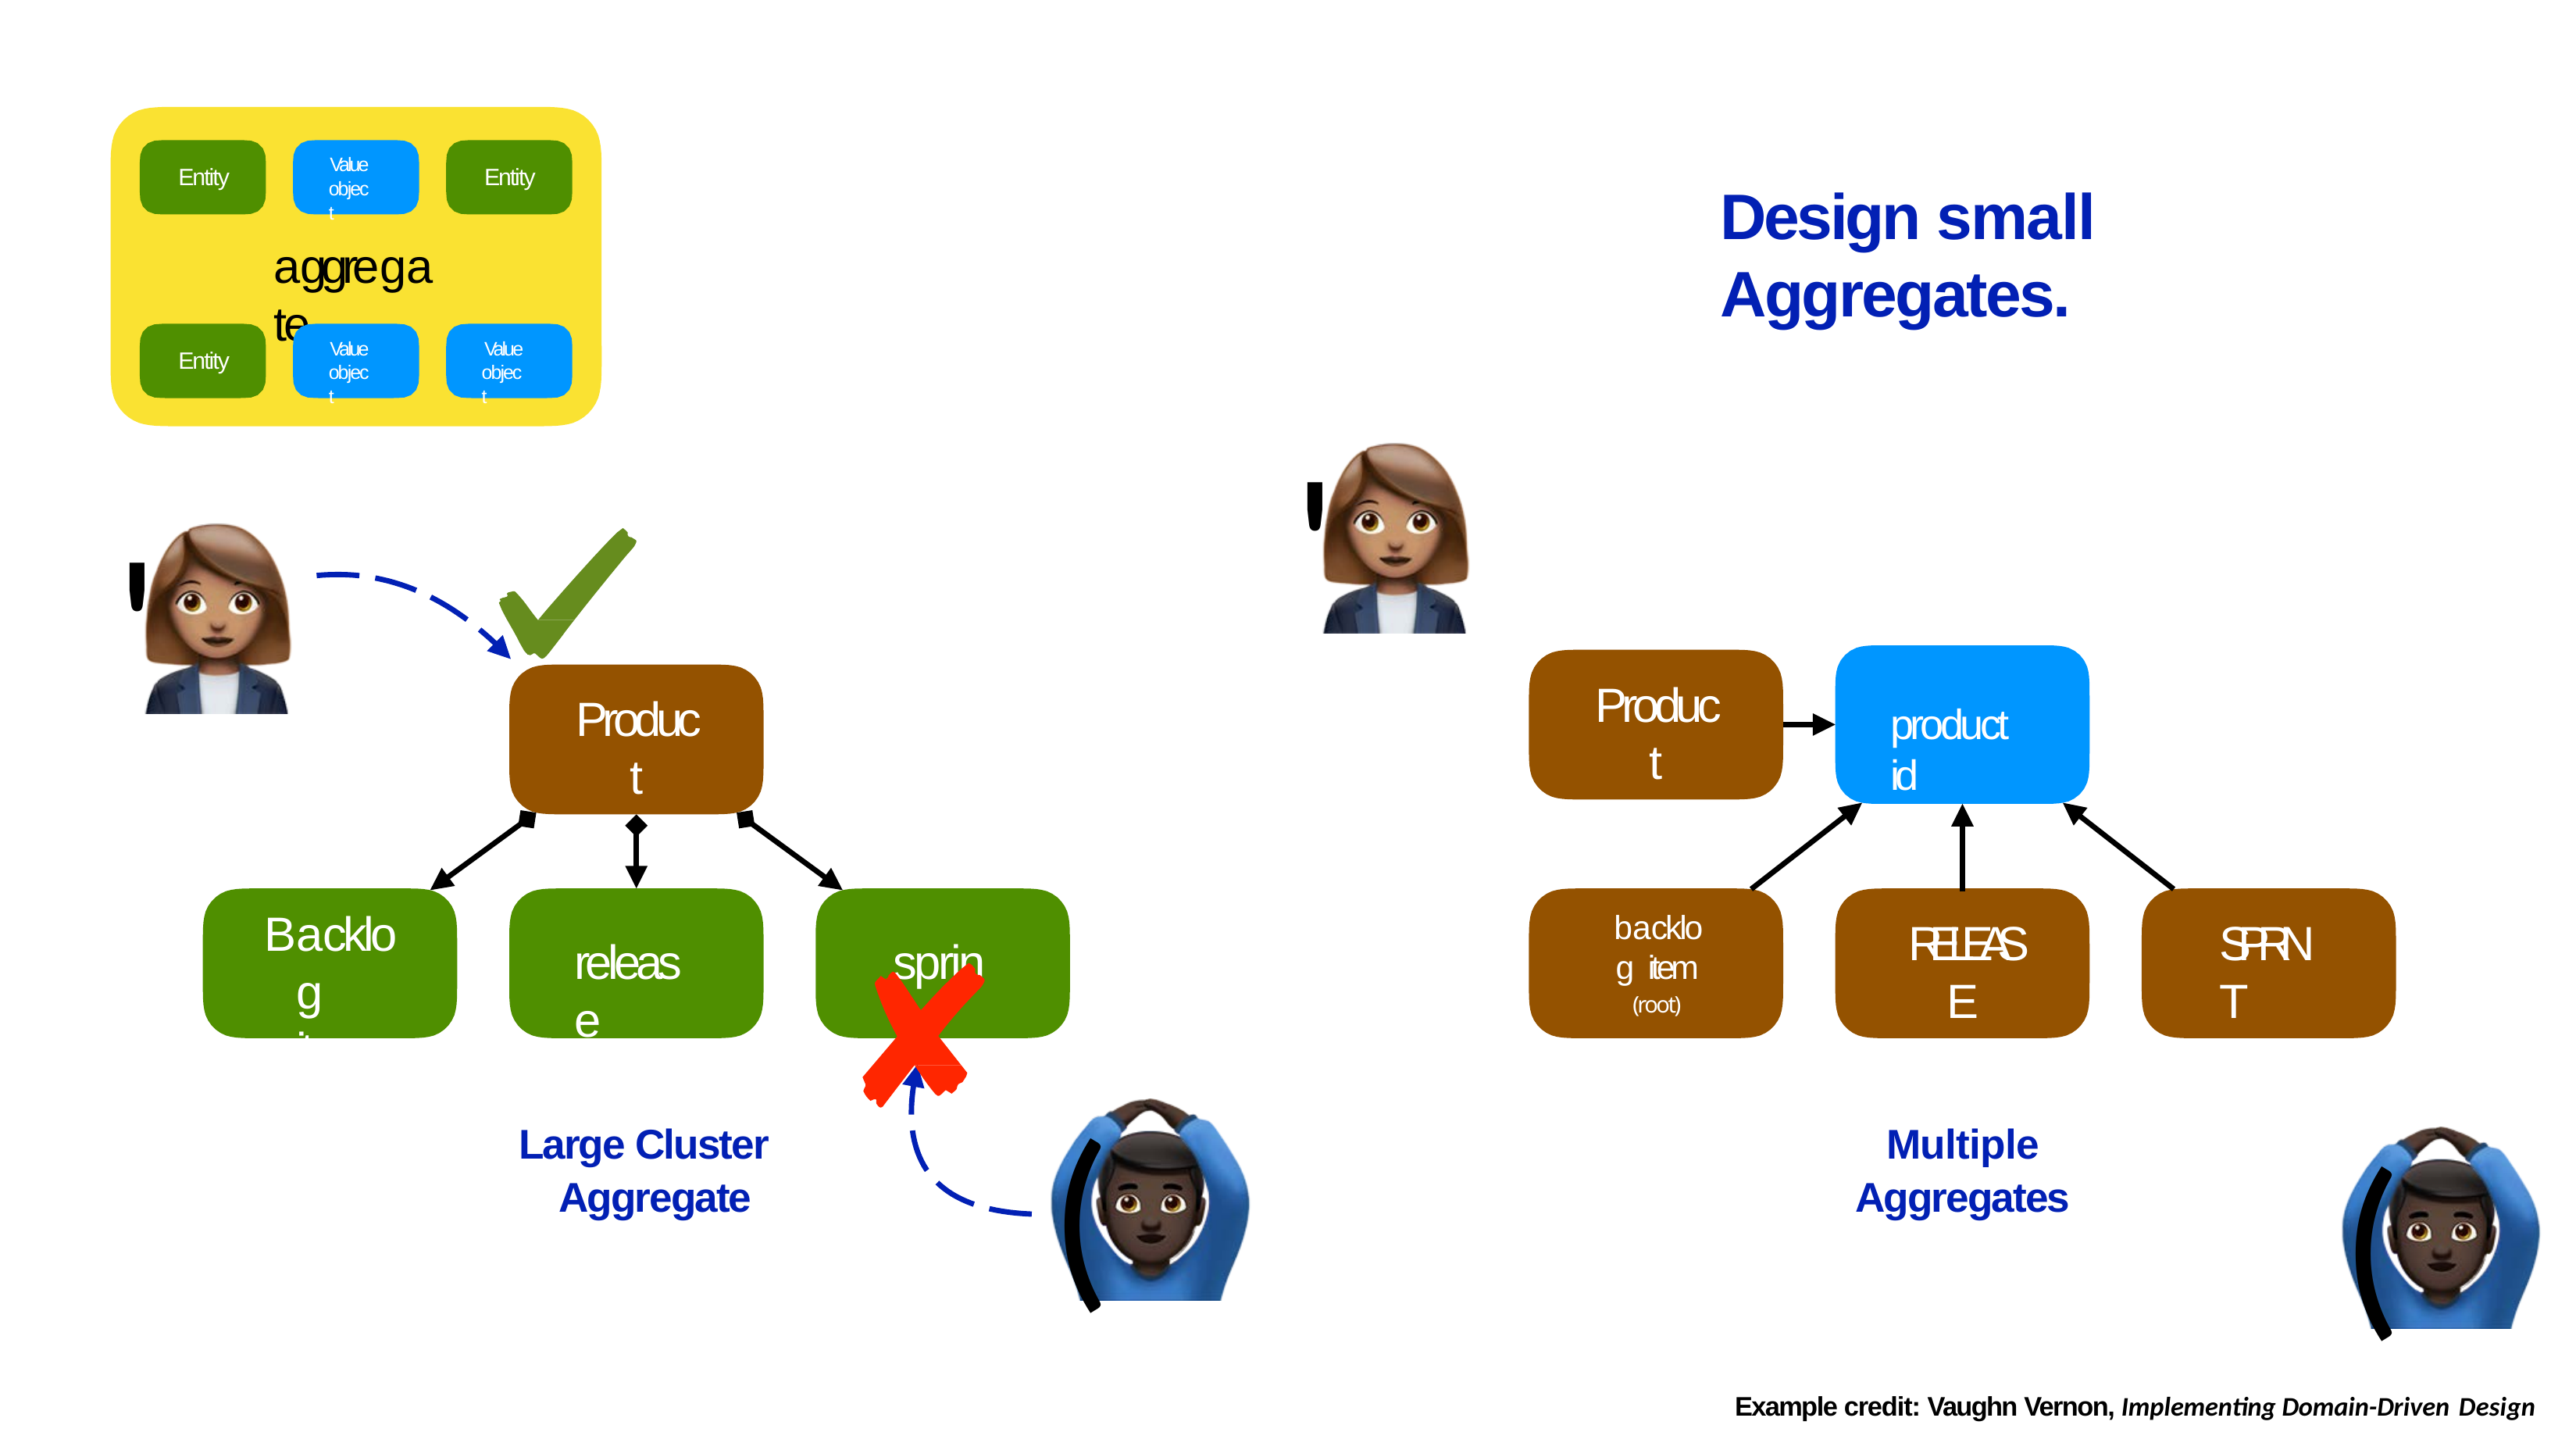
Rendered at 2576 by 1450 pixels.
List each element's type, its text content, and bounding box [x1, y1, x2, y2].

text_box Entity [177, 159, 230, 219]
text_box [509, 888, 764, 1038]
text_box [1837, 802, 1862, 826]
text_box Value object [326, 334, 373, 408]
text_box aggregate [272, 233, 442, 351]
text_box [446, 140, 573, 215]
text_box release [573, 929, 702, 1047]
text_box [815, 888, 1070, 1038]
text_box [316, 574, 494, 644]
text_box RELEASE (root) [1898, 905, 2028, 1068]
text_box [862, 962, 985, 1108]
text_box Value object [480, 334, 526, 408]
text_box [625, 866, 648, 889]
text_box [202, 888, 458, 1038]
text_box Entity [483, 159, 536, 219]
text_box [430, 867, 455, 891]
text_box [1812, 713, 1836, 736]
text_box [293, 323, 419, 398]
text_box [902, 1067, 925, 1089]
text_box Product (root) [569, 680, 703, 844]
text_box Multiple Aggregates [1854, 1112, 2071, 1221]
text_box [818, 867, 843, 891]
text_box [293, 140, 419, 215]
text_box [110, 106, 602, 427]
text_box [2063, 802, 2088, 826]
text_box ' [115, 496, 317, 740]
text_box [625, 814, 648, 838]
text_box [737, 810, 755, 829]
text_box SPRINT (root) [2217, 905, 2321, 1068]
text_box Design small Aggregates. [1718, 173, 2461, 330]
text_box [139, 323, 266, 398]
text_box ( [1048, 1082, 1254, 1326]
text_box ( [2339, 1110, 2544, 1354]
text_box [911, 1087, 1032, 1215]
text_box Value object [326, 149, 373, 224]
text_box [1529, 888, 1784, 1038]
text_box [509, 664, 764, 815]
text_box Entity [177, 343, 230, 402]
text_box [1835, 645, 2090, 804]
text_box [1529, 649, 1784, 800]
text_box sprint [891, 929, 995, 1047]
text_box ' [1291, 416, 1497, 659]
text_box [518, 810, 537, 829]
text_box [1951, 803, 1974, 827]
text_box Backlog item [264, 901, 395, 1077]
text_box backlog item (root) [1609, 904, 1704, 1017]
text_box [1835, 888, 2090, 1038]
text_box Product (root) [1589, 666, 1722, 829]
text_box product id [1889, 695, 2038, 799]
text_box Large Cluster Aggregate [517, 1112, 770, 1221]
text_box [487, 634, 511, 659]
text_box Example credit: Vaughn Vernon, Implementing Domain-Driven Design [1732, 1387, 2546, 1421]
text_box [498, 527, 637, 659]
text_box [2141, 888, 2396, 1038]
text_box [139, 140, 266, 215]
text_box [446, 323, 573, 398]
